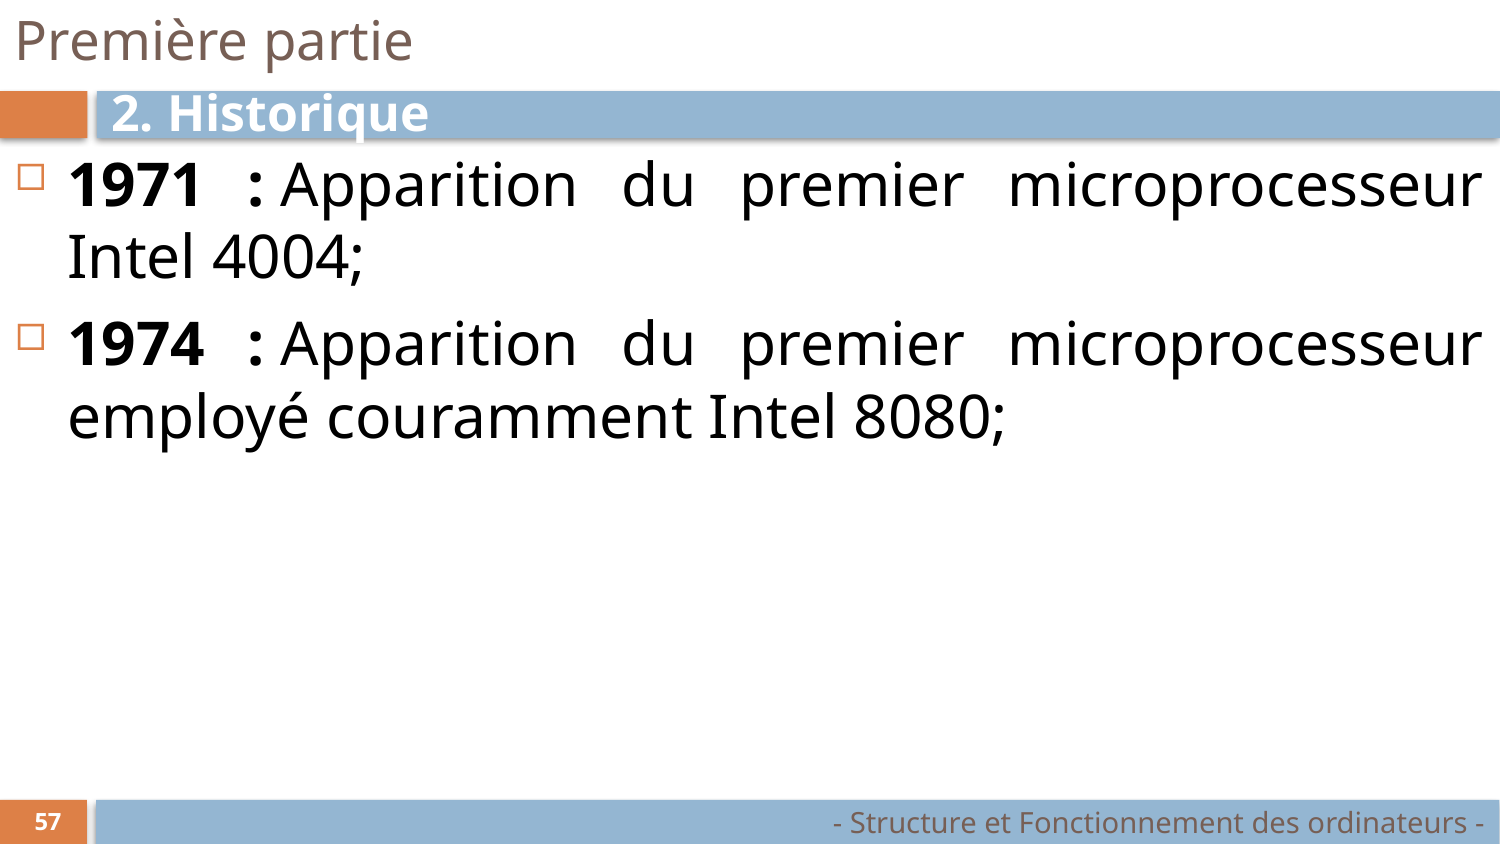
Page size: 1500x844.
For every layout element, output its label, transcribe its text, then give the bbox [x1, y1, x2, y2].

footer - Structure et Fonctionnement des ordinateurs - [112, 800, 1500, 844]
list 1971 : Apparition du premier microprocesseur Intel 4004; 1974 : Apparition du premier microprocesseur employé couramment Intel 8080; [0, 138, 1500, 800]
title Première partie [0, 0, 1500, 80]
text_box 2. Historique [96, 91, 1500, 133]
